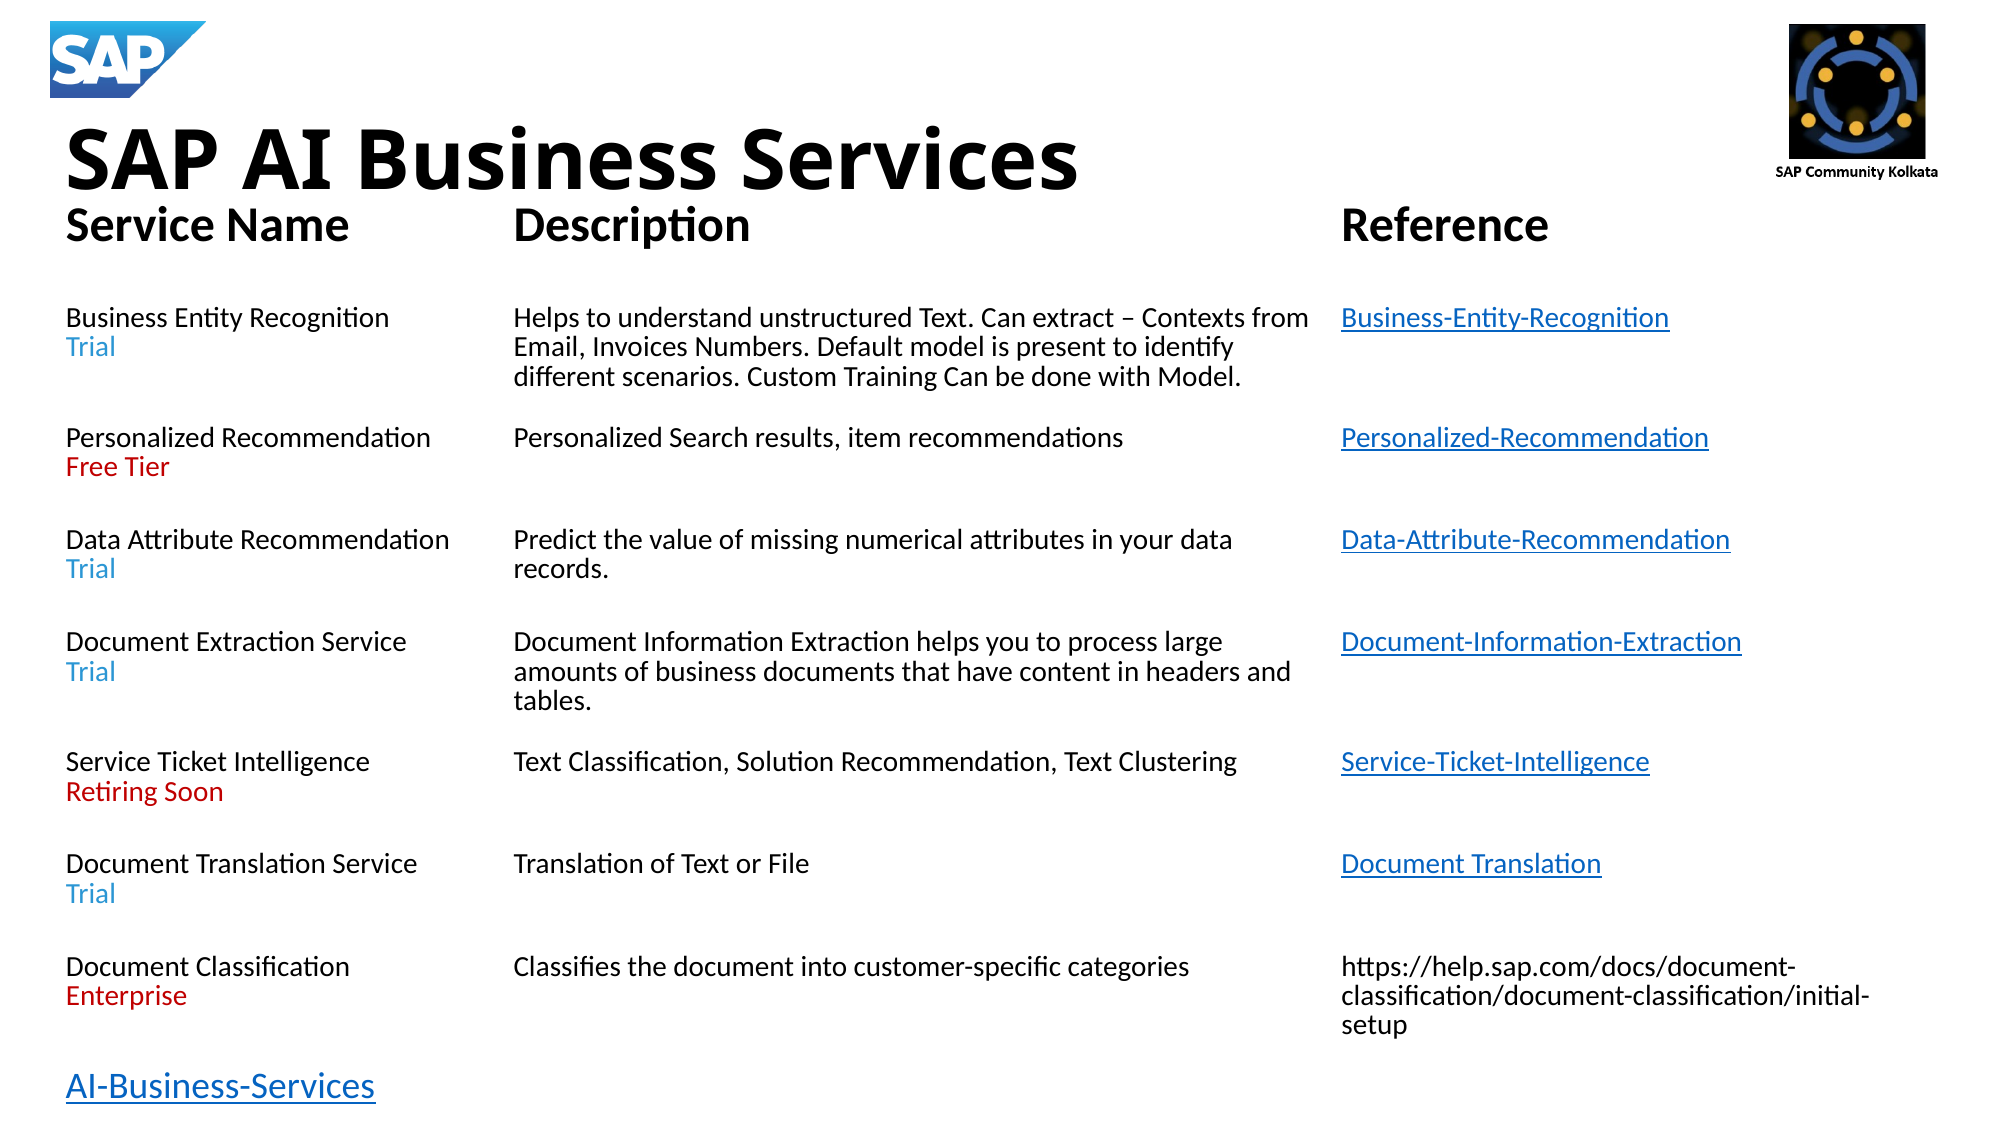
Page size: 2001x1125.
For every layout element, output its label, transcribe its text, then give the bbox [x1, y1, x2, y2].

table_cell Predict the value of missing numerical attributes in your data records. [498, 520, 1326, 622]
table_cell Document-Information-Extraction [1326, 622, 1906, 742]
table_cell Document Translation Service Trial [51, 844, 498, 946]
table_cell Business-Entity-Recognition [1326, 298, 1906, 418]
table_cell Document Extraction Service Trial [51, 622, 498, 742]
table_cell Personalized-Recommendation [1326, 418, 1906, 520]
text_box AI-Business-Services [50, 1054, 407, 1114]
table_cell Personalized Search results, item recommendations [498, 418, 1326, 520]
table_cell Translation of Text or File [498, 844, 1326, 946]
table_cell Data Attribute Recommendation Trial [51, 520, 498, 622]
table_cell Document Information Extraction helps you to process large amounts of business documents that have content in headers and tables. [498, 622, 1326, 742]
table_cell Text Classification, Solution Recommendation, Text Clustering [498, 742, 1326, 844]
table_cell Business Entity Recognition Trial [51, 298, 498, 418]
table_header Reference [1326, 196, 1906, 298]
table_cell Personalized Recommendation Free Tier [51, 418, 498, 520]
table_cell https://help.sap.com/docs/document-classification/document-classification/initial-setup [1326, 946, 1906, 1066]
picture [1765, 16, 1950, 188]
table_header Service Name [51, 196, 498, 298]
table_cell Data-Attribute-Recommendation [1326, 520, 1906, 622]
table_cell Document Translation [1326, 844, 1906, 946]
table_cell Service-Ticket-Intelligence [1326, 742, 1906, 844]
table_cell Classifies the document into customer-specific categories [498, 946, 1326, 1066]
table_cell Helps to understand unstructured Text. Can extract – Contexts from Email, Invoices Numbers. Default model is present to identify different scenarios. Custom Training Can be done with Model. [498, 298, 1326, 418]
table_header Description [498, 196, 1326, 298]
title SAP AI Business Services [50, 111, 1722, 214]
table_cell Document Classification Enterprise [51, 946, 498, 1066]
table_cell Service Ticket Intelligence Retiring Soon [51, 742, 498, 844]
picture [50, 21, 206, 99]
